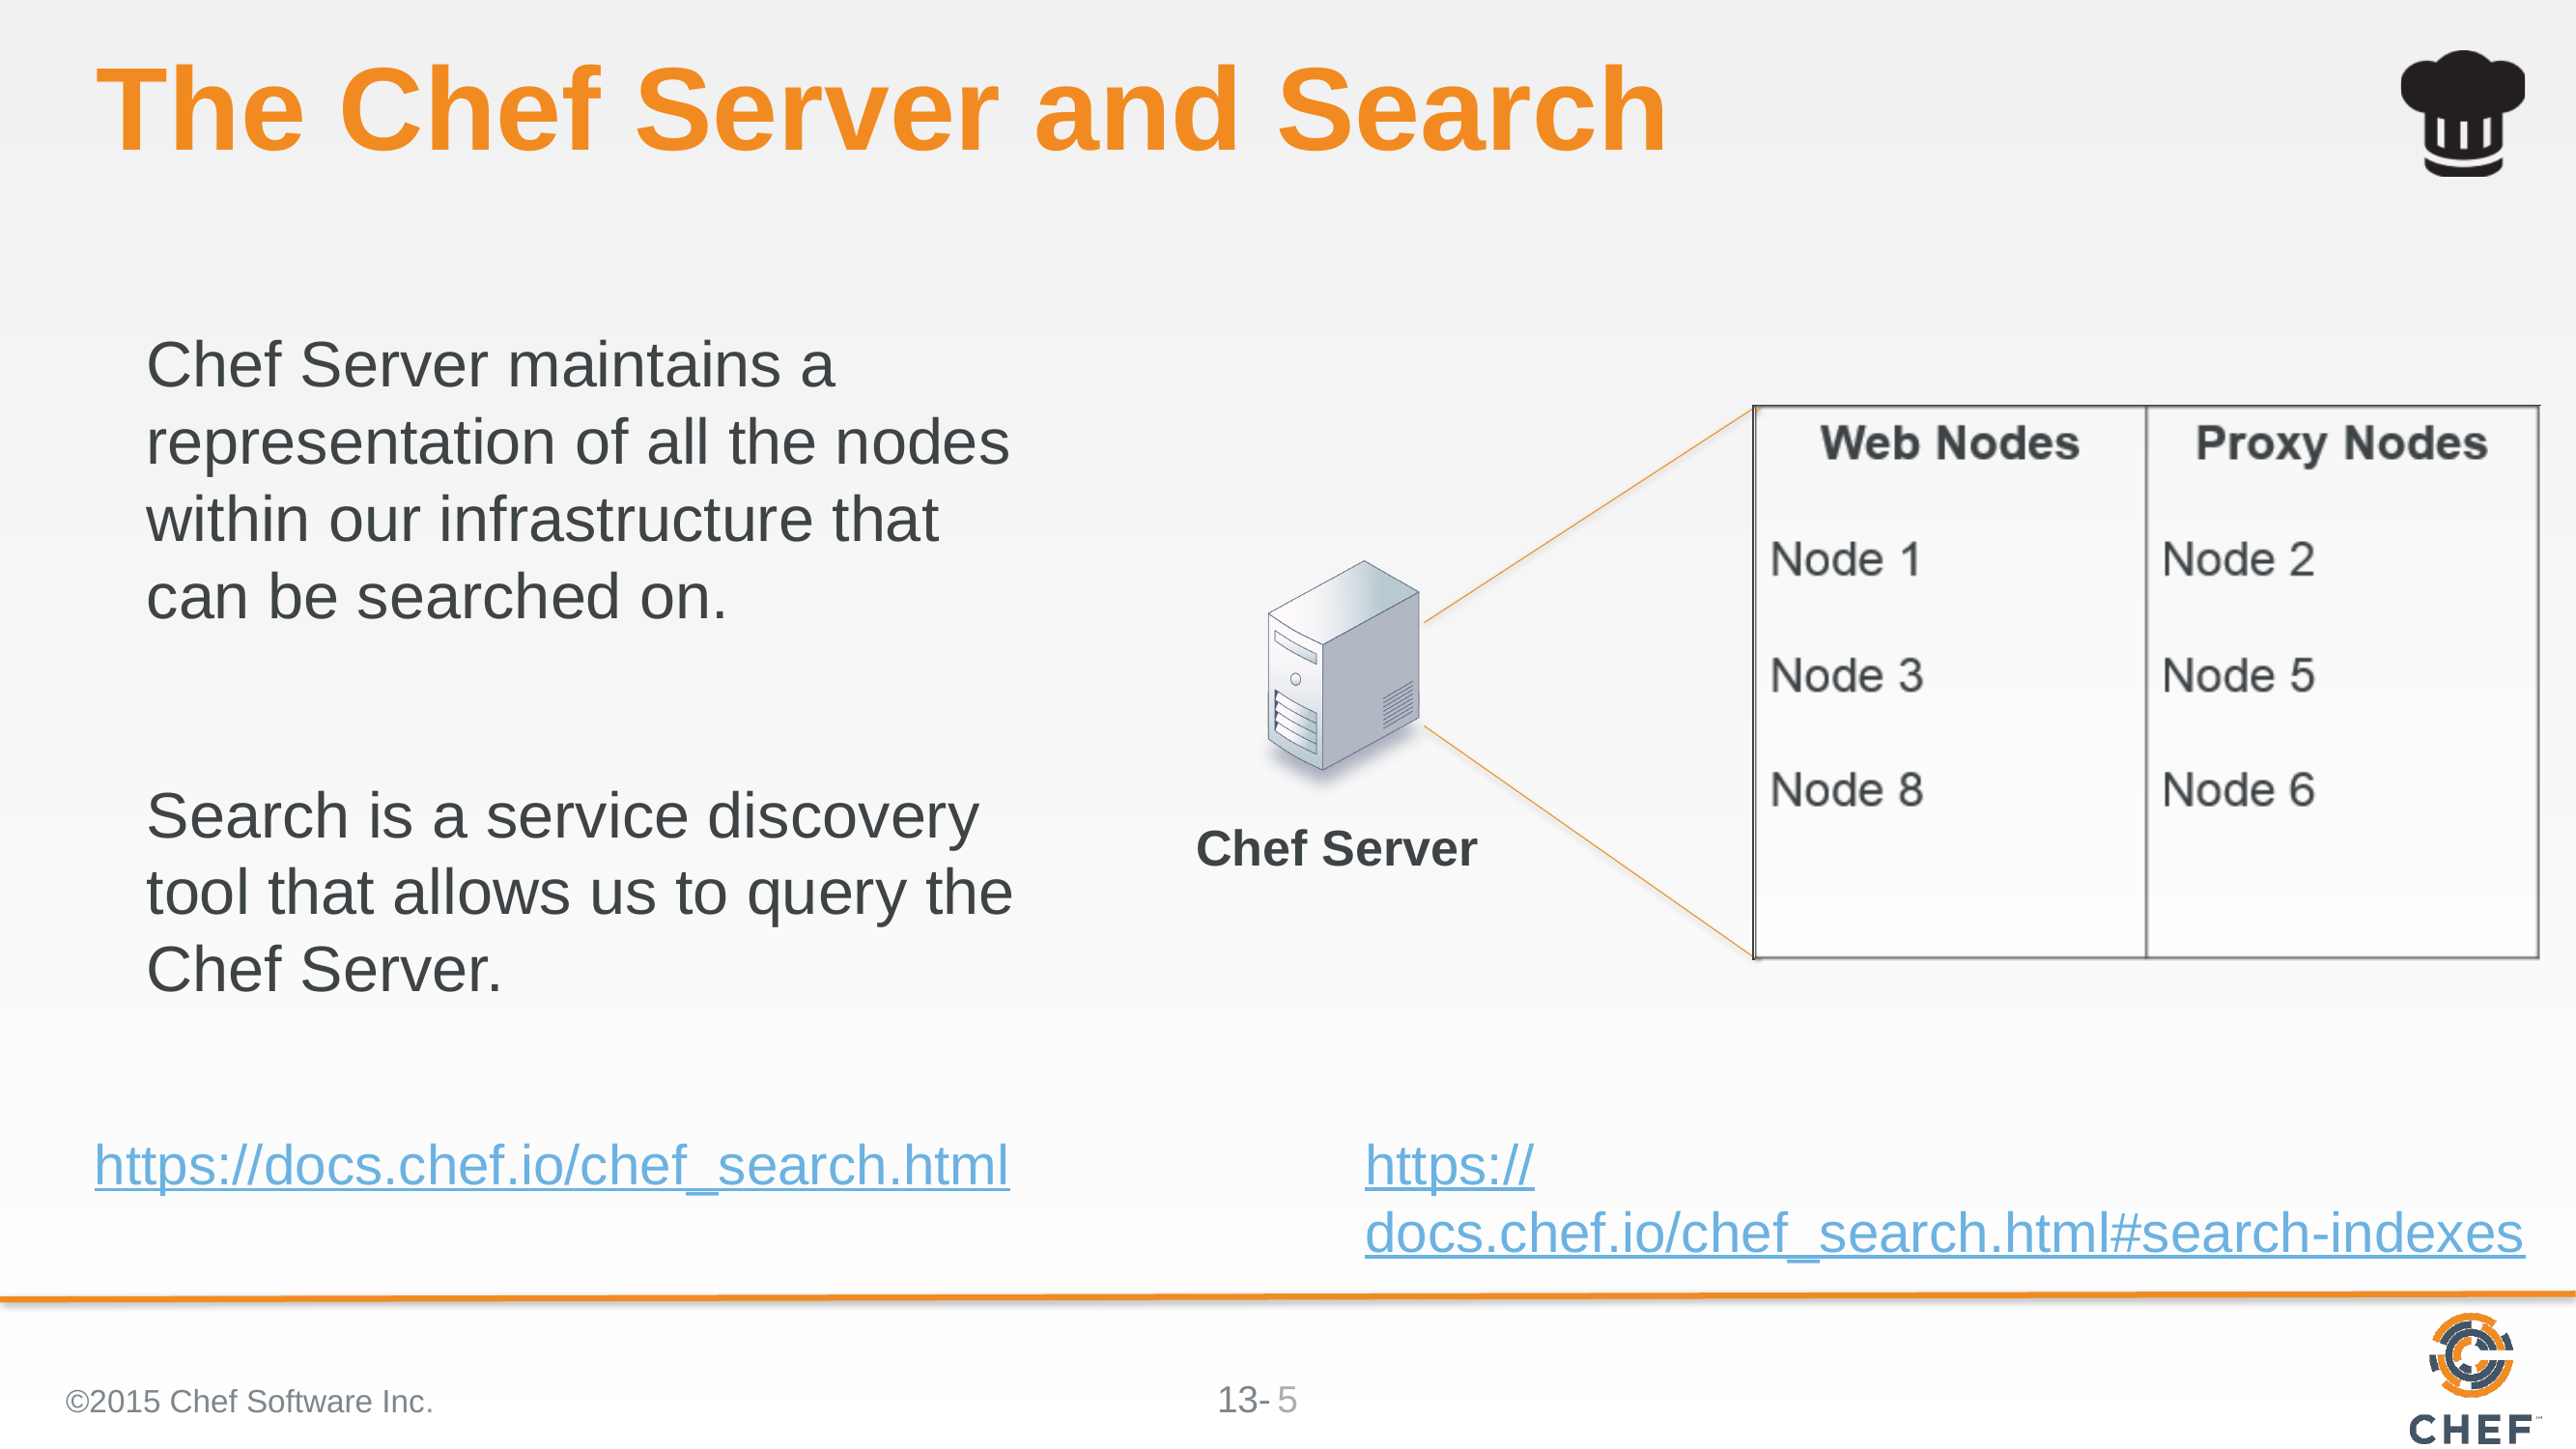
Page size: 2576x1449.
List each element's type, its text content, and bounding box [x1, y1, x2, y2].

slide_number 5 [998, 1359, 1578, 1437]
picture [1213, 560, 1474, 838]
title The Chef Server and Search [96, 48, 2463, 180]
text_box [1424, 406, 1752, 623]
text_box Chef Server [1191, 815, 1419, 930]
list https://docs.chef.io/chef_search.html [45, 1128, 1192, 1234]
text_box https://docs.chef.io/chef_search.html#search-indexes [1316, 1127, 2576, 1234]
picture [1754, 406, 2542, 963]
footer ©2015 Chef Software Inc. [51, 1359, 952, 1440]
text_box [1424, 725, 1749, 960]
picture [2399, 1297, 2550, 1449]
text_box Chef Server maintains a representation of all the nodes within our infrastructure that can be searched on. Search is a service discovery tool that allows us to query the Chef Server. [97, 322, 1045, 931]
